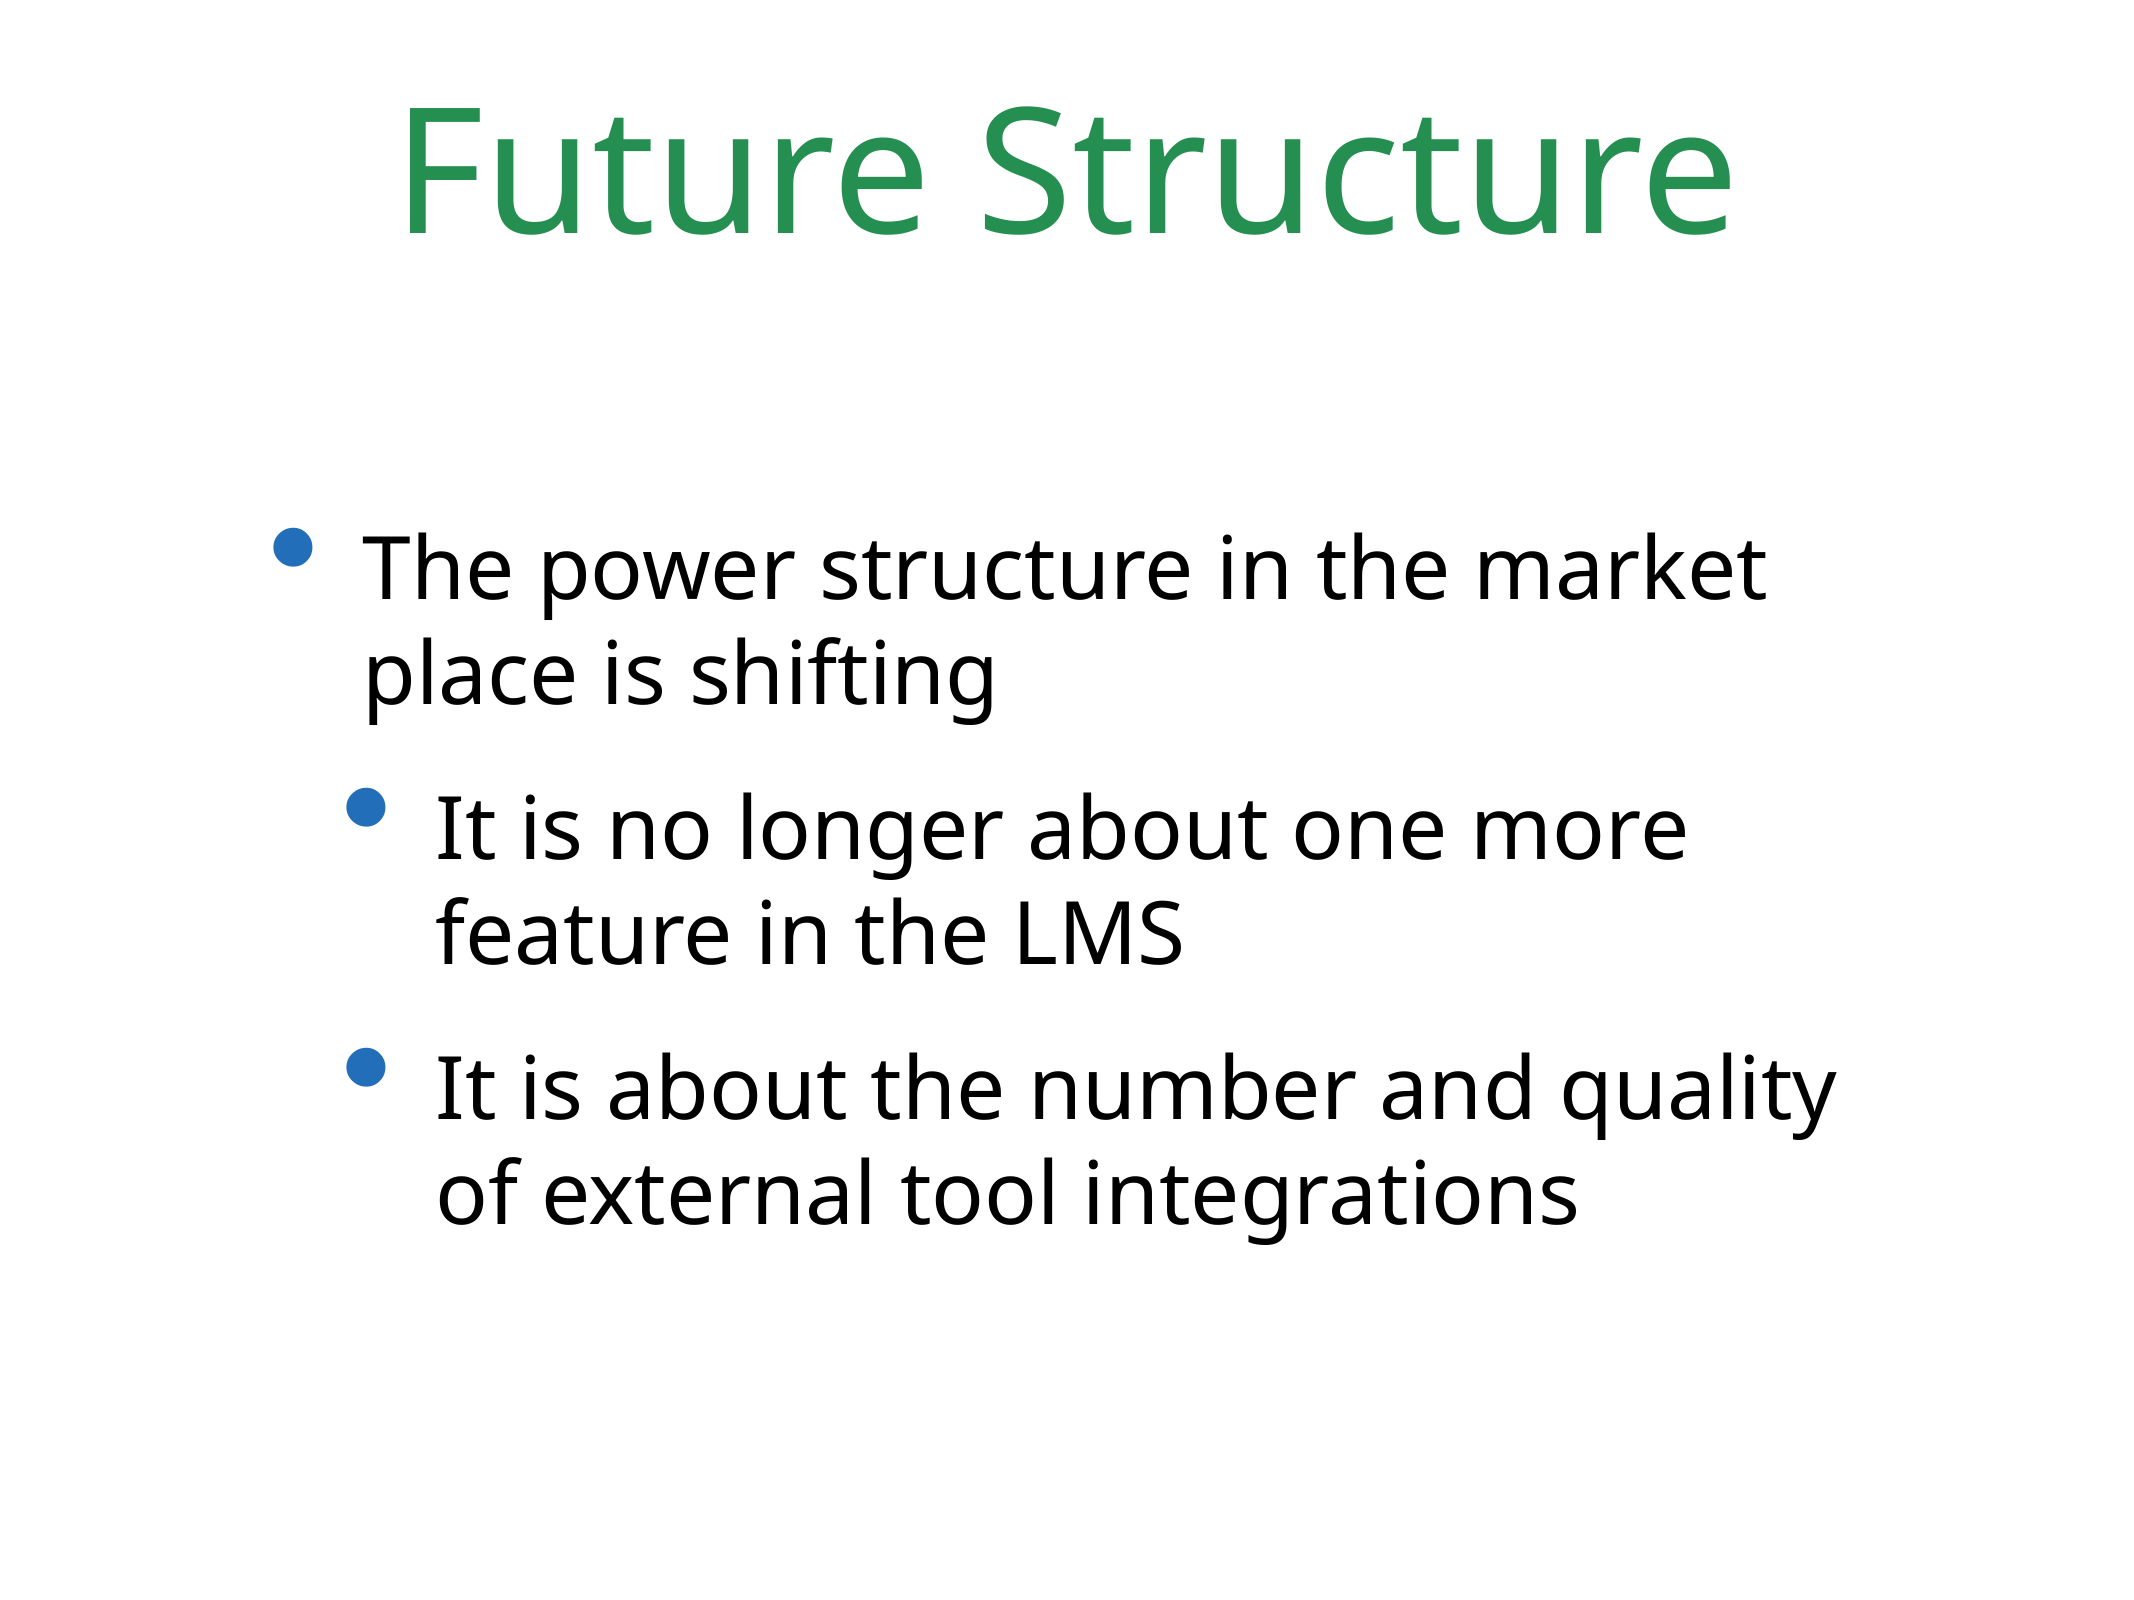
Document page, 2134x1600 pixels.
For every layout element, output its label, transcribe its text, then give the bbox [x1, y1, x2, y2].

list The power structure in the market place is shifting It is no longer about one more feature in the LMS It is about the number and quality of external tool integrations [207, 407, 1926, 1347]
title Future Structure [207, 41, 1926, 287]
